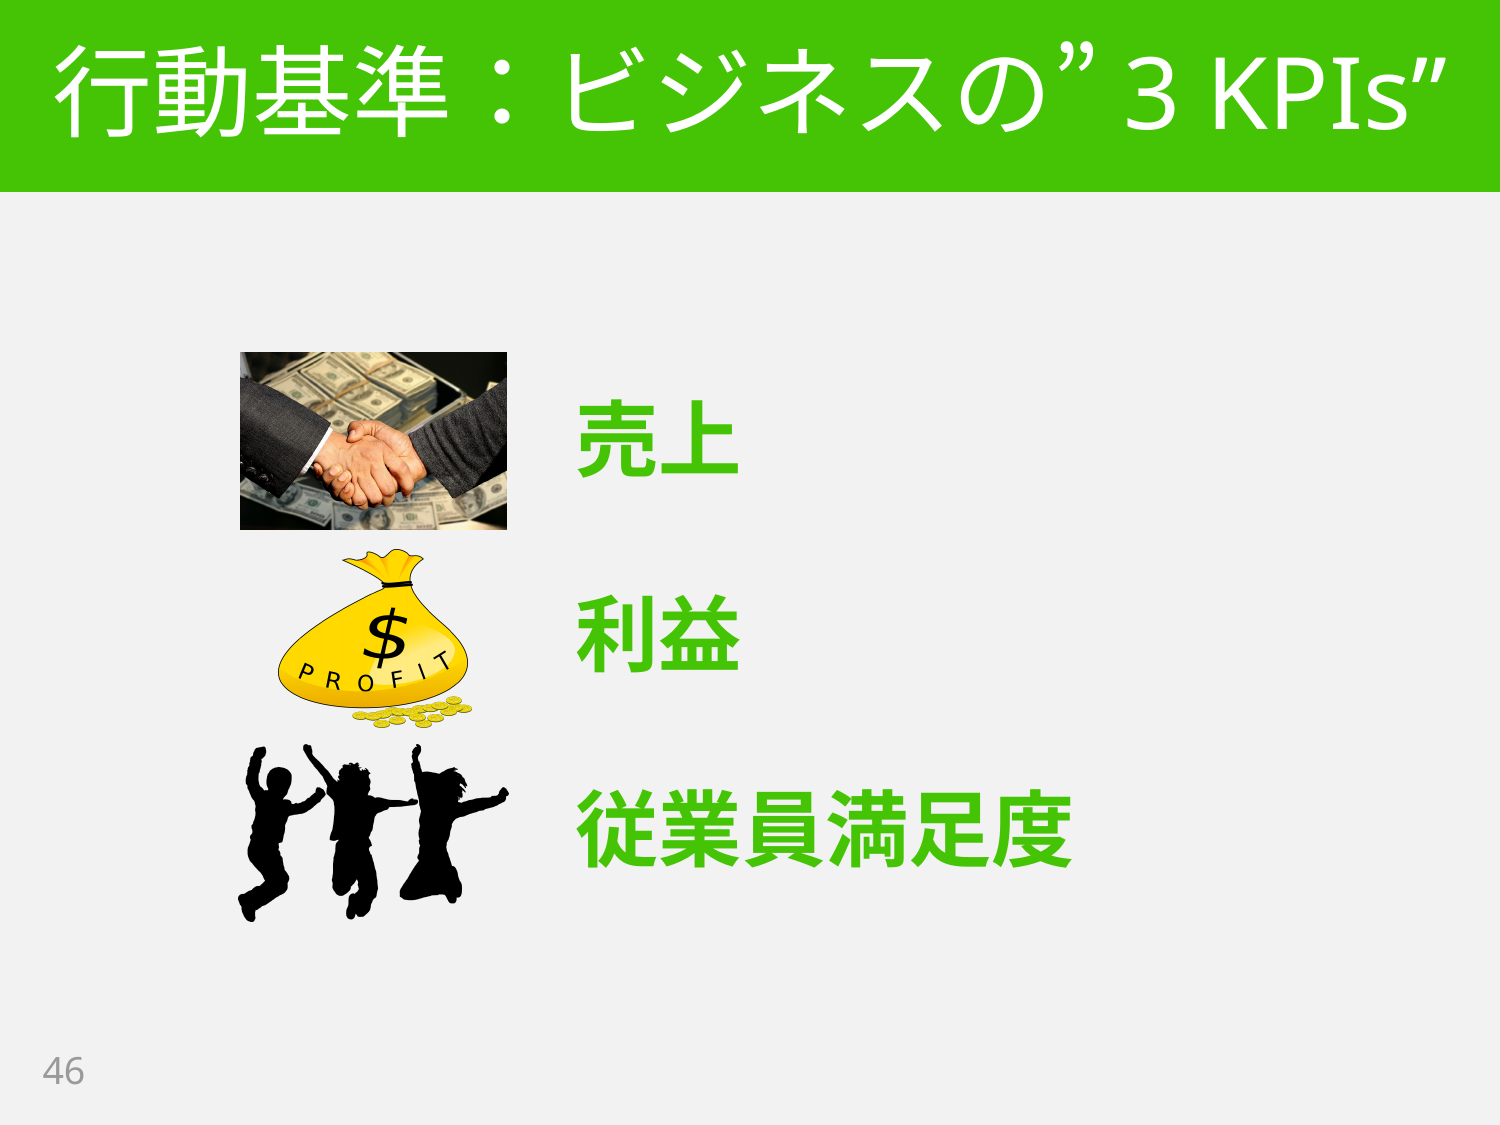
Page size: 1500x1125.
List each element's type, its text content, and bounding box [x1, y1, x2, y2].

picture [278, 549, 472, 728]
picture [240, 352, 507, 530]
title 行動基準：ビジネスの”3 KPIs” [0, 53, 1500, 140]
list 売上 利益 従業員満足度 [103, 277, 1397, 1000]
picture [238, 744, 509, 922]
slide_number 46 [27, 1042, 146, 1102]
